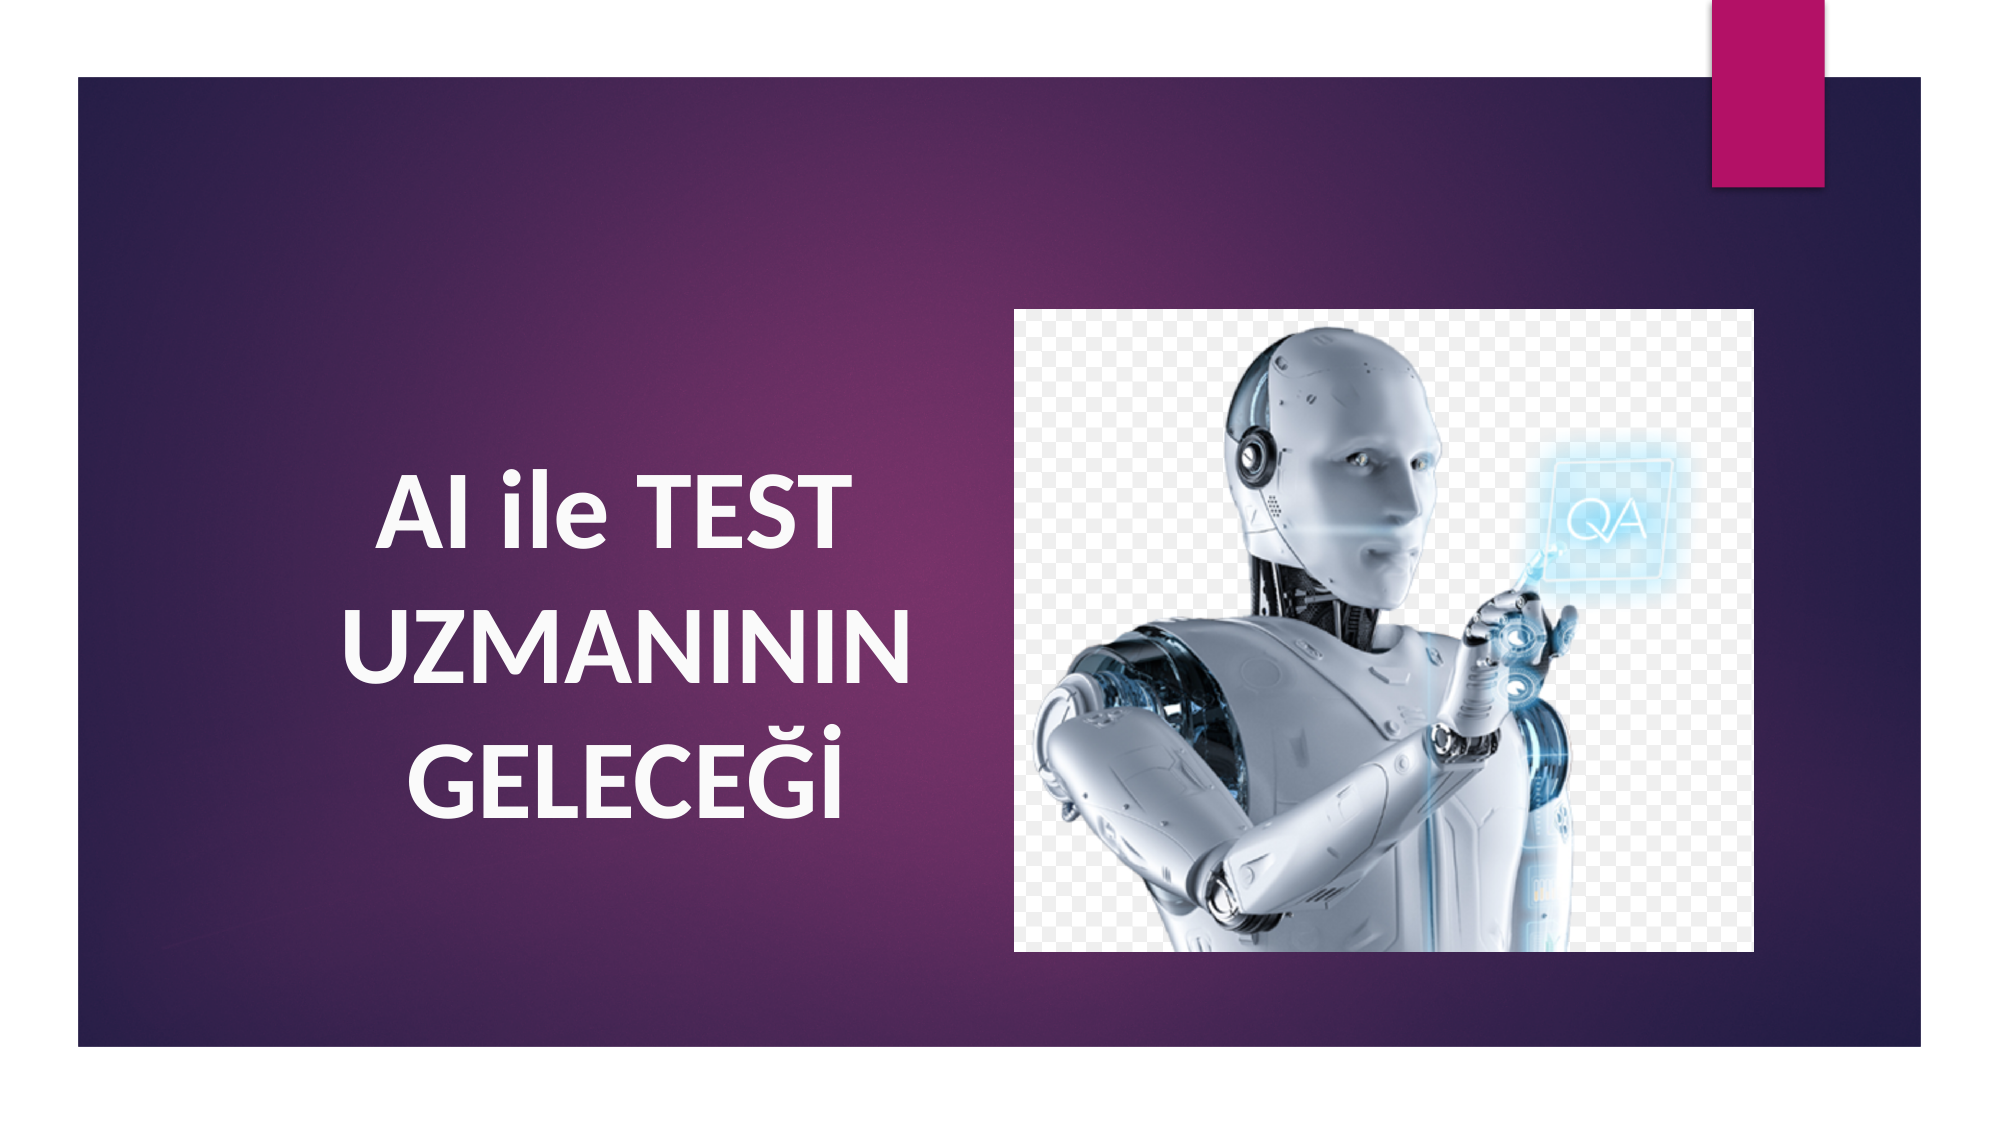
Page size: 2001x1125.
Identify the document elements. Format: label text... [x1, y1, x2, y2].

title AI ile TEST UZMANININ GELECEĞİ [167, 237, 937, 984]
picture [1014, 309, 1754, 952]
